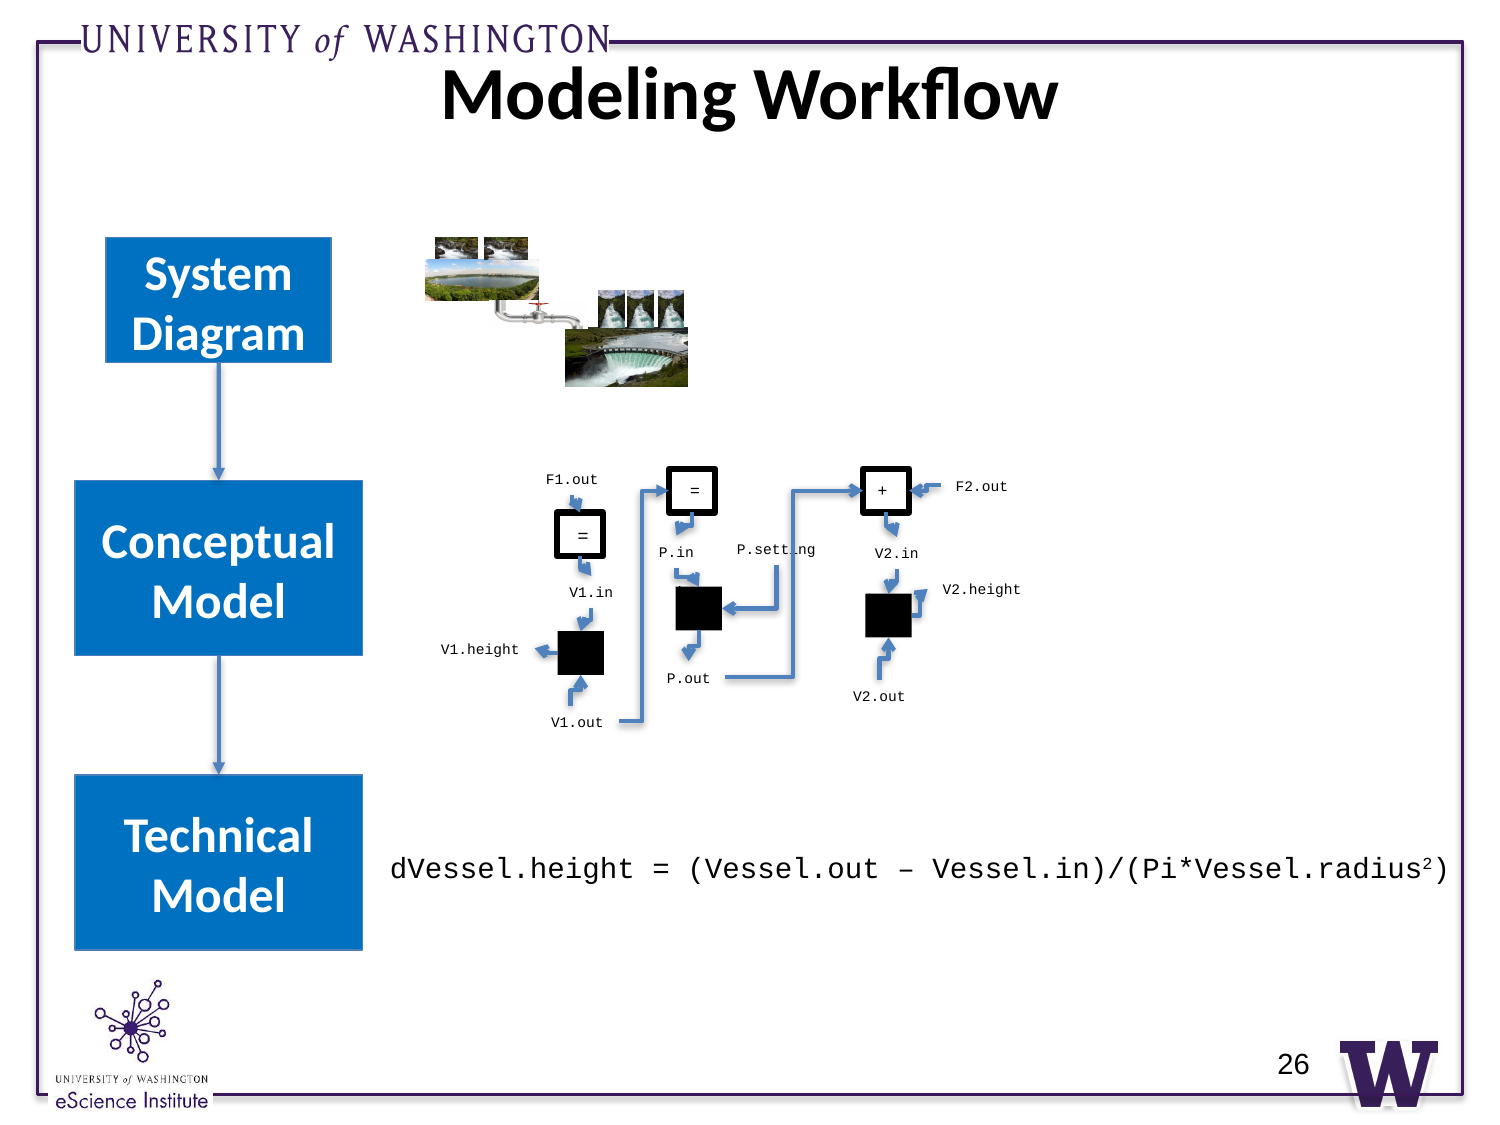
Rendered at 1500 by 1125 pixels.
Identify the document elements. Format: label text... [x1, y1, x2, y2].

text_box dVessel.height = (Vessel.out – Vessel.in)/(Pi*Vessel.radius2) [374, 842, 1488, 892]
picture [48, 978, 213, 1113]
text_box Conceptual Model [74, 480, 363, 656]
picture [1350, 1041, 1438, 1093]
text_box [424, 237, 688, 388]
title Modeling Workflow [75, 37, 1425, 175]
text_box Technical Model [74, 774, 363, 951]
text_box System Diagram [105, 237, 332, 363]
picture [1340, 1096, 1438, 1107]
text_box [424, 462, 1038, 739]
picture [81, 24, 609, 37]
slide_number 26 [1262, 1037, 1350, 1098]
